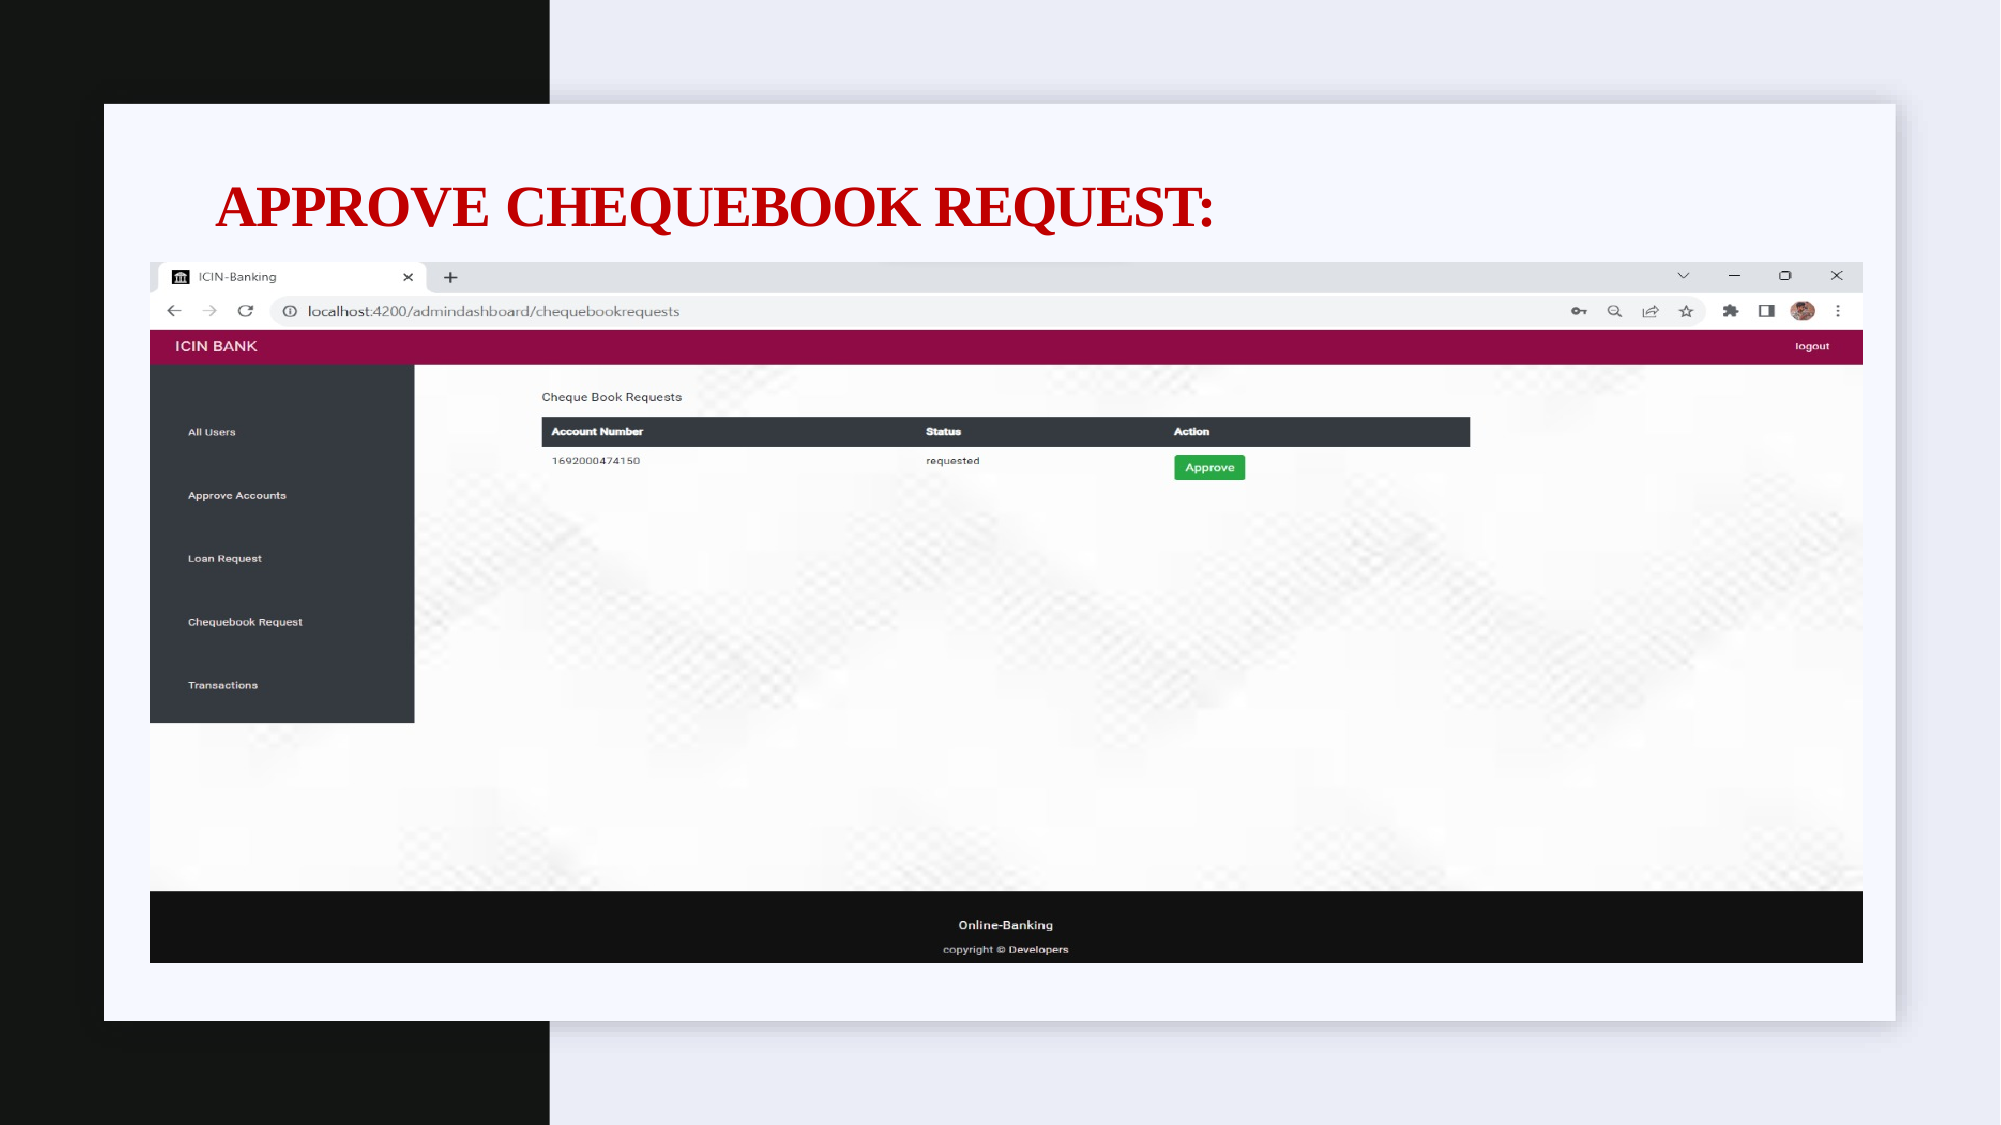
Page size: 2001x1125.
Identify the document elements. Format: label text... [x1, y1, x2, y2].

title APPROVE CHEQUEBOOK REQUEST: [213, 165, 1293, 259]
picture [65, 64, 1939, 1064]
